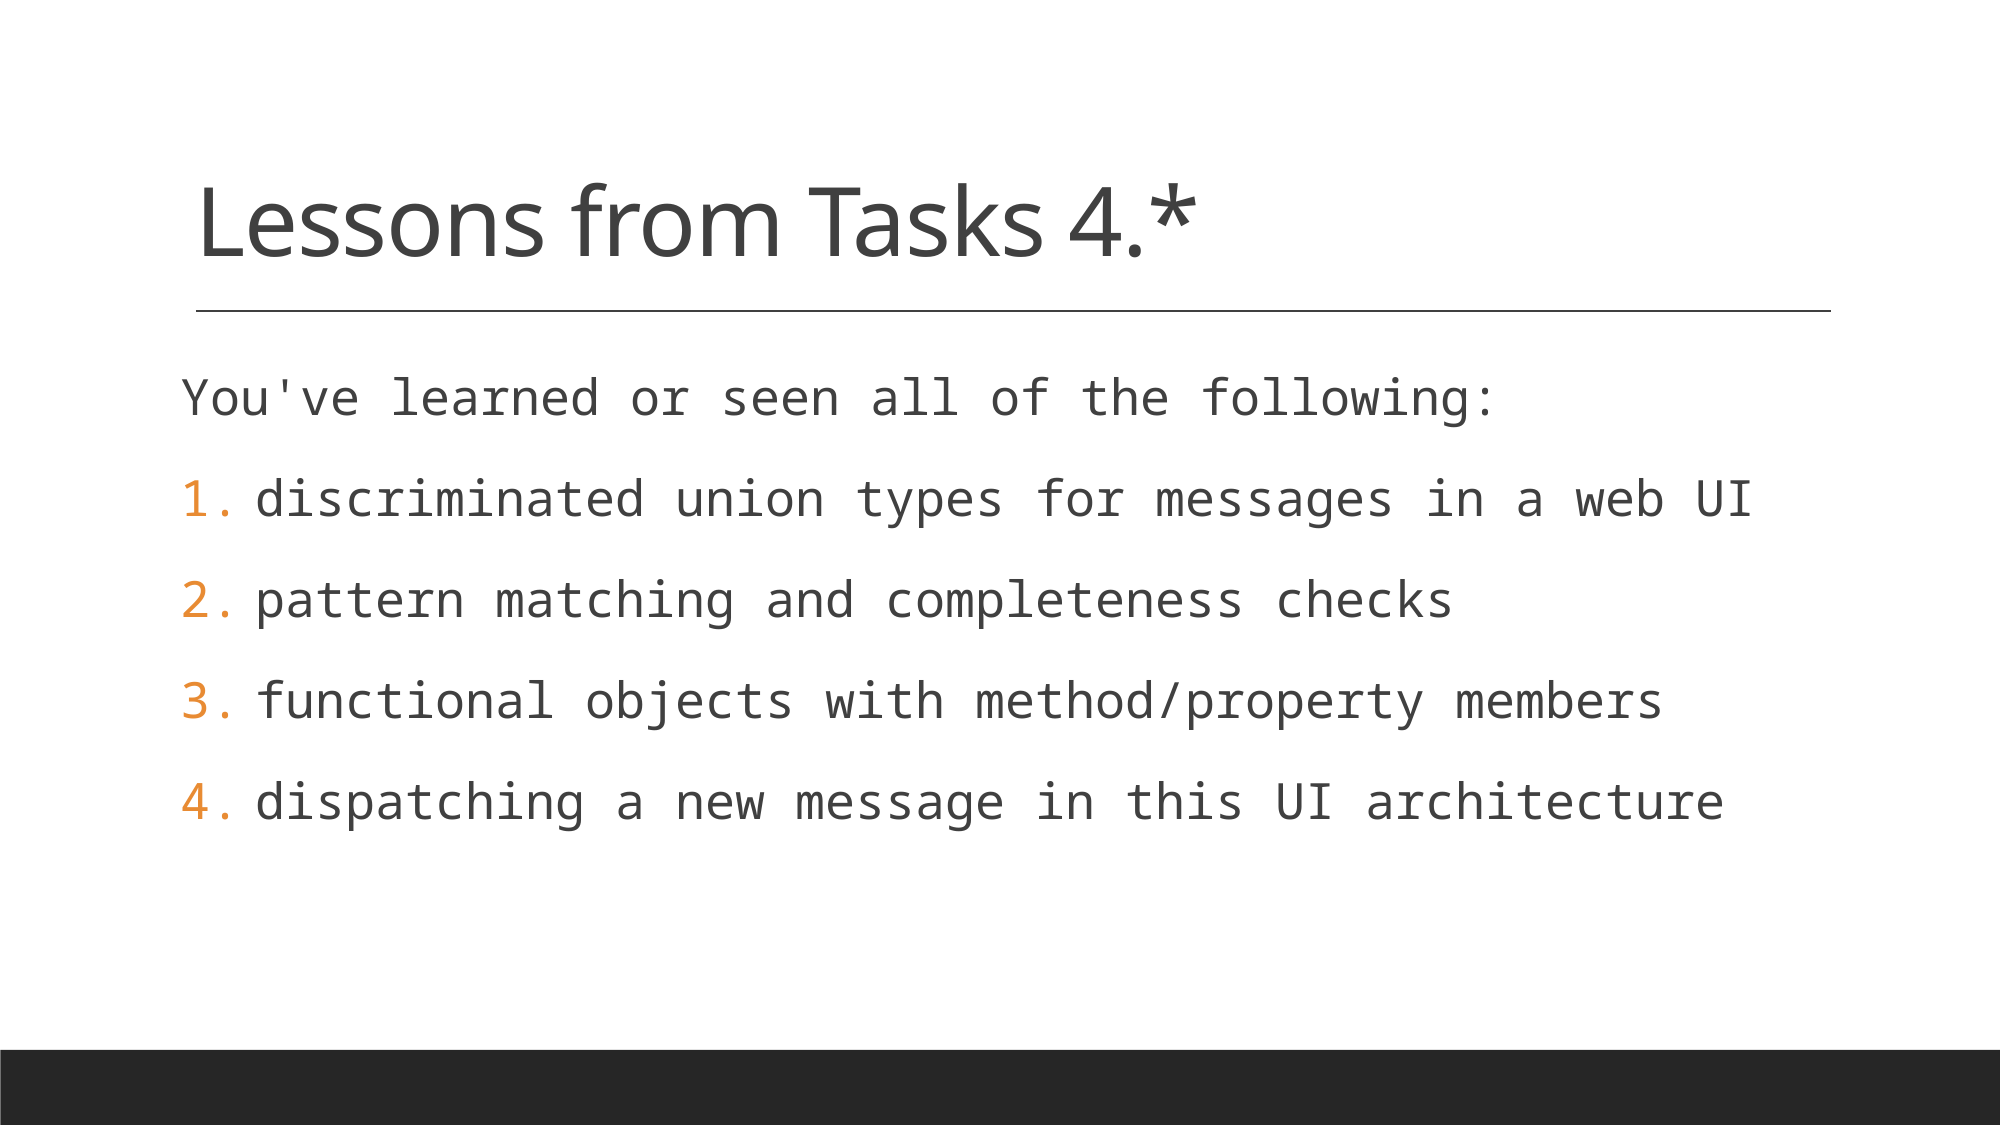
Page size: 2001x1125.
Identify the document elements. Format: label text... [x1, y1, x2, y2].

title Lessons from Tasks 4.* [180, 47, 1830, 285]
list You've learned or seen all of the following: discriminated union types for messages in a web UI pattern matching and completeness checks functional objects with method/property members dispatching a new message in this UI architecture [180, 345, 1830, 1043]
